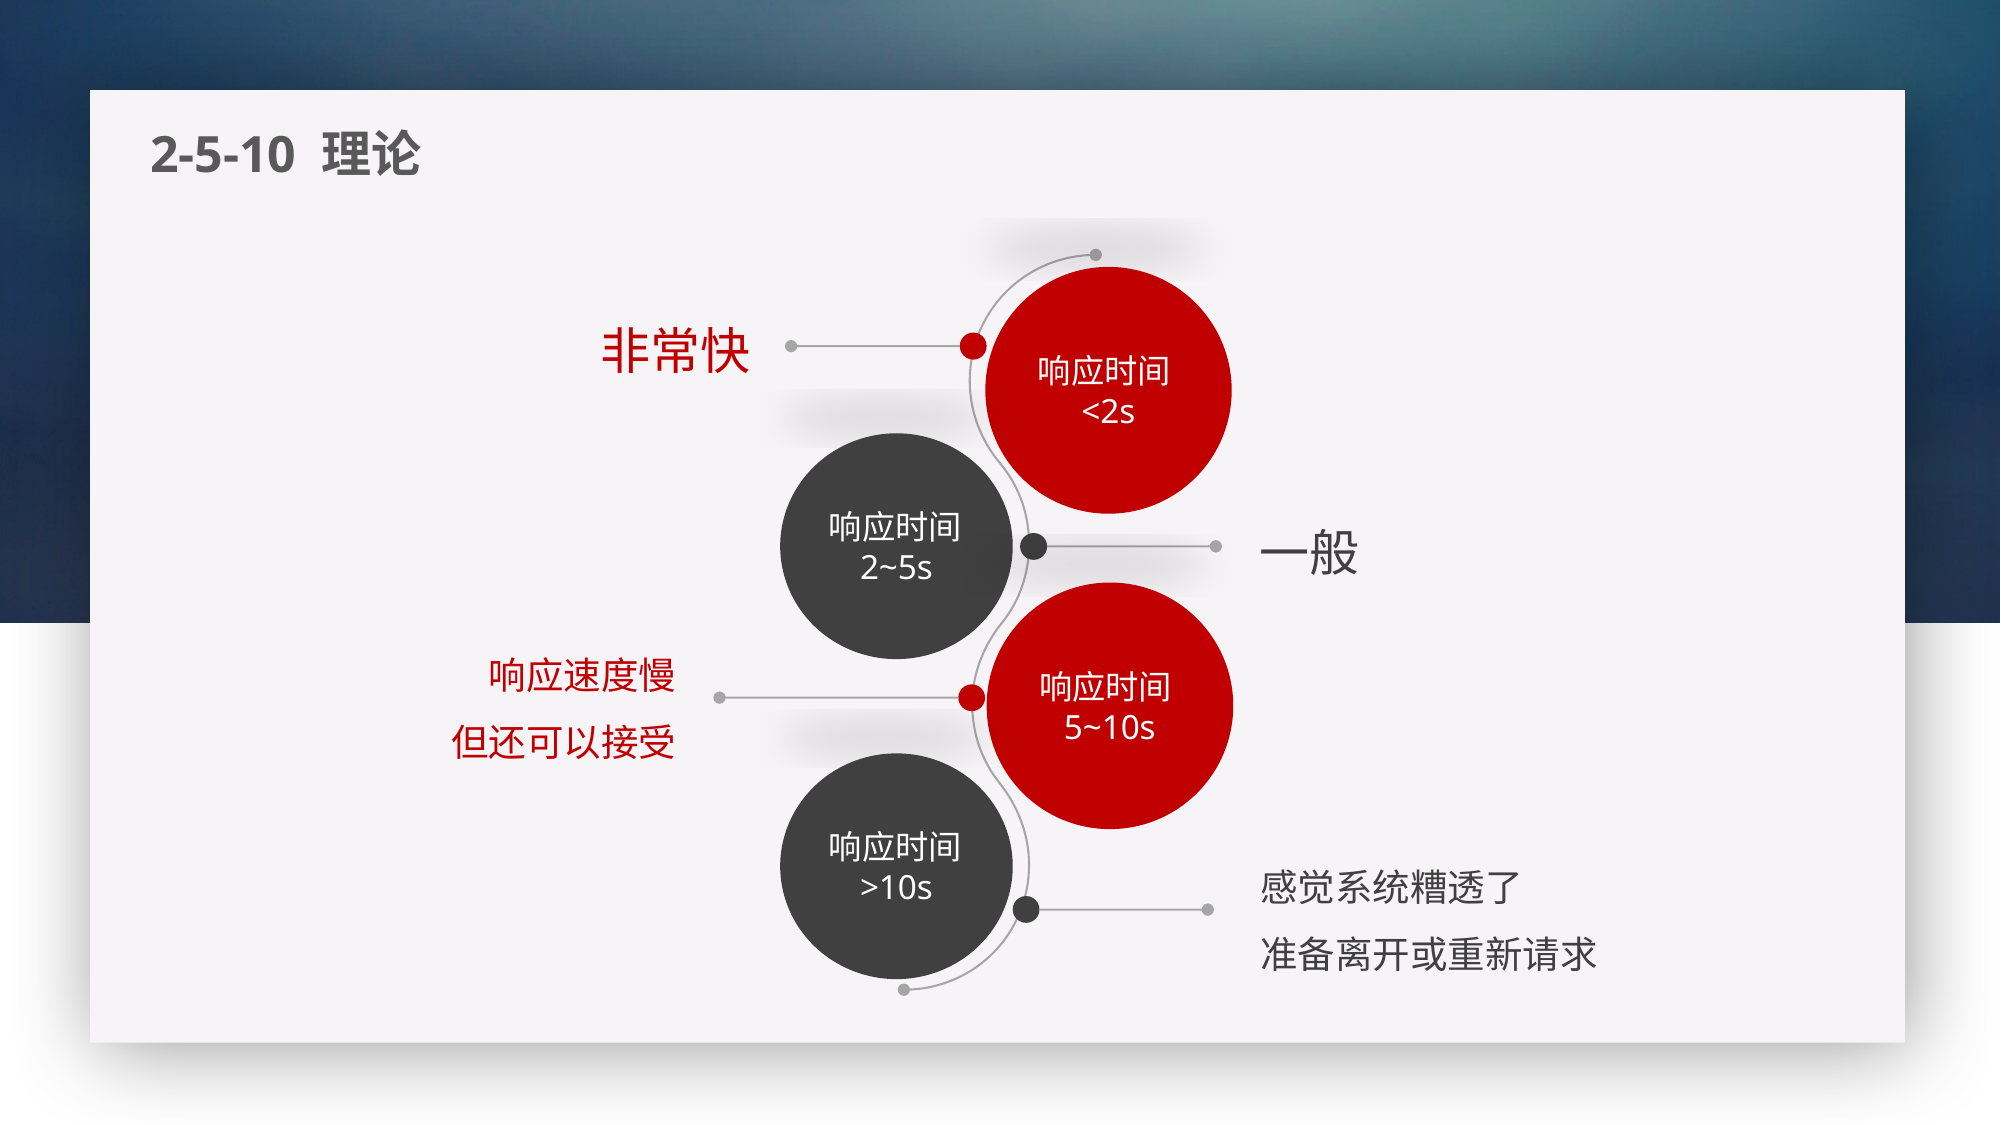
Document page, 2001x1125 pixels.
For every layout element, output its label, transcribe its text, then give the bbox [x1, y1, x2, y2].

text_box [1039, 903, 1214, 916]
text_box [784, 339, 960, 353]
picture [0, 0, 2000, 623]
text_box 响应时间2~5s [779, 432, 1014, 661]
text_box 一般 [1244, 491, 1375, 582]
text_box 响应速度慢 但还可以接受 [435, 629, 691, 765]
text_box [897, 750, 1030, 996]
text_box 非常快 [585, 289, 766, 380]
text_box 2-5-10 理论 [135, 114, 437, 190]
text_box [713, 691, 959, 704]
text_box [1012, 896, 1040, 923]
text_box 响应时间5~10s [985, 581, 1235, 831]
text_box 响应时间>10s [779, 752, 1014, 981]
text_box 感觉系统糟透了 准备离开或重新请求 [1245, 841, 1613, 977]
text_box [959, 332, 987, 360]
text_box [958, 684, 985, 712]
text_box 响应时间<2s [984, 265, 1233, 515]
text_box [969, 278, 1047, 414]
text_box [980, 417, 1035, 536]
text_box [1197, 540, 1223, 553]
text_box [973, 589, 1021, 689]
